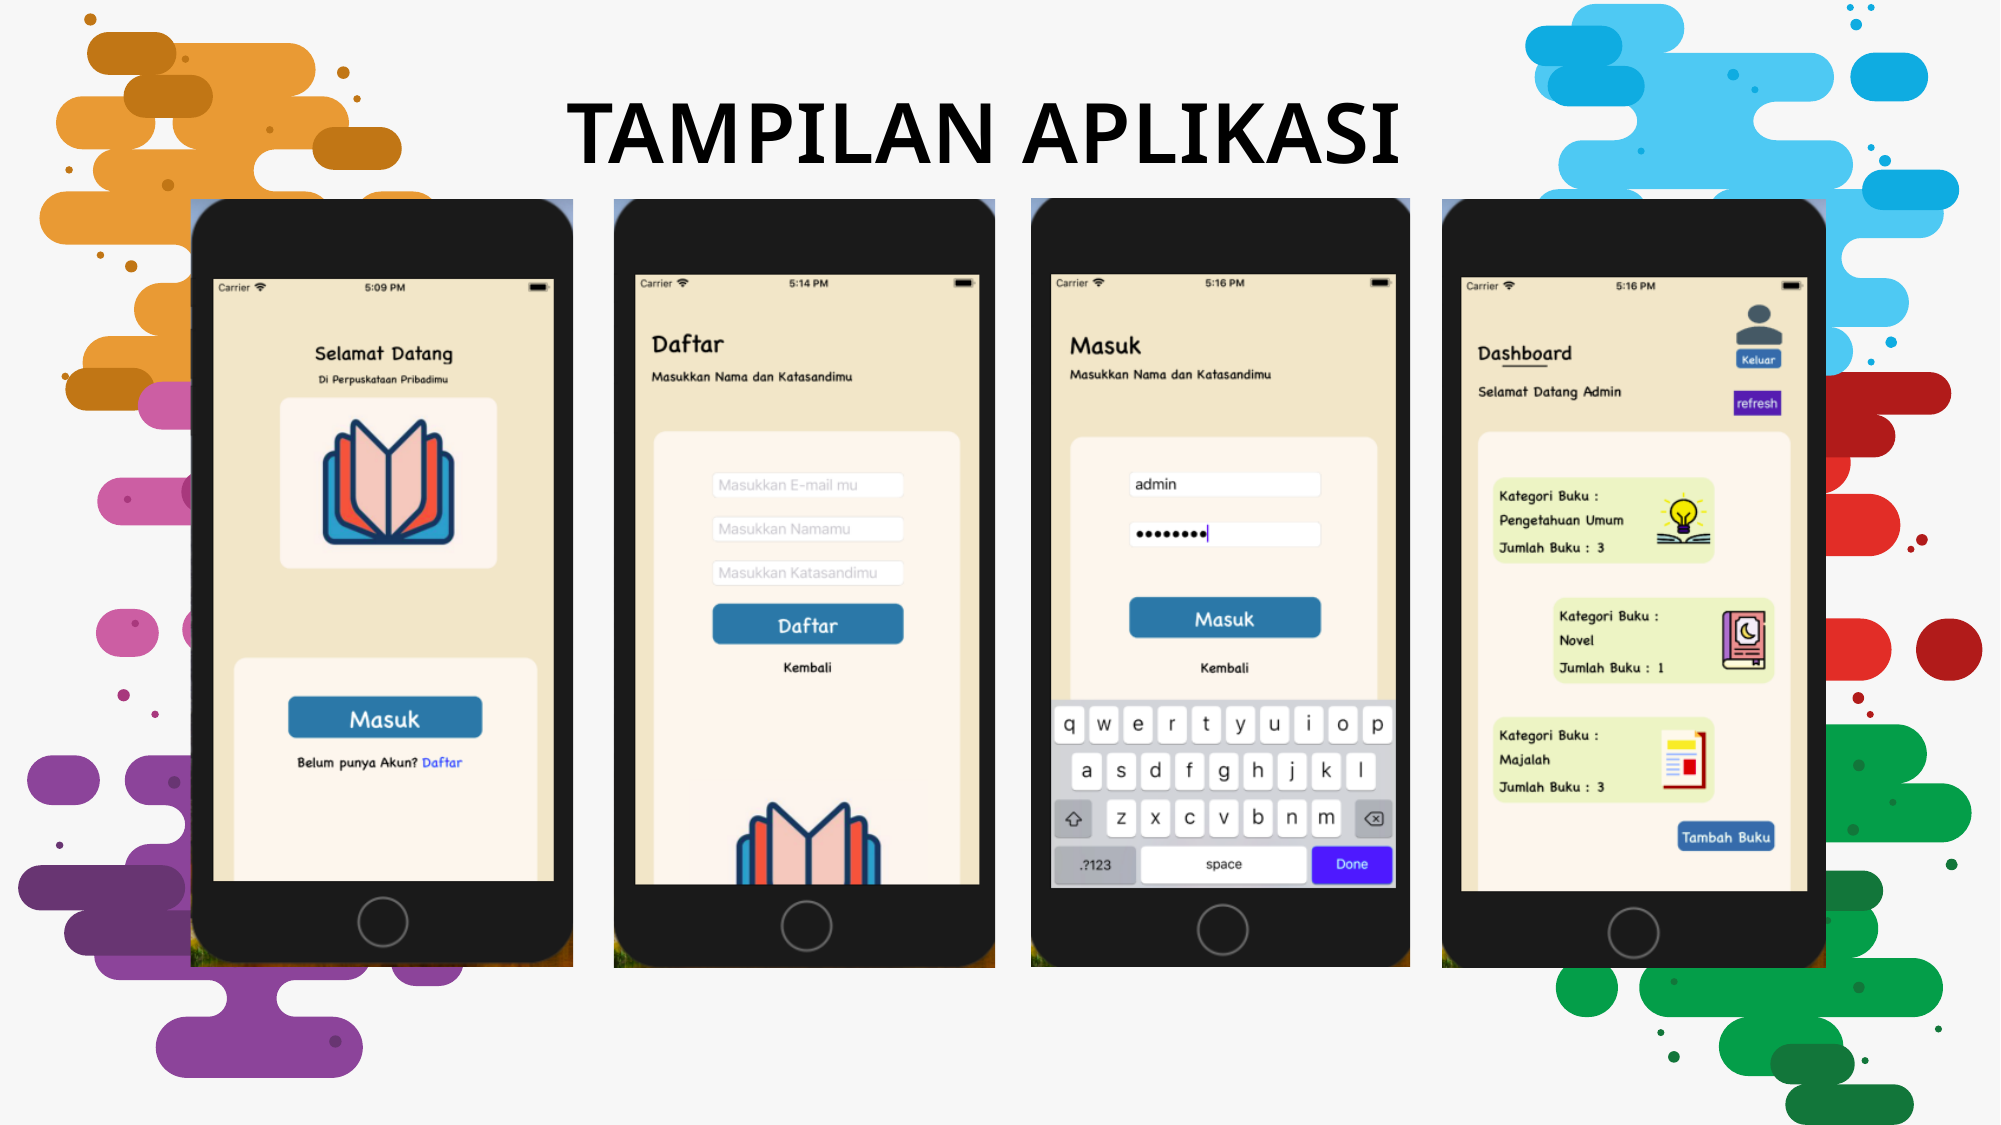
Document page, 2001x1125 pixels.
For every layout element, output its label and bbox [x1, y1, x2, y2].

picture [1441, 199, 1826, 968]
picture [190, 199, 574, 967]
text_box [17, 3, 1983, 1125]
picture [1031, 198, 1411, 967]
picture [613, 199, 996, 968]
